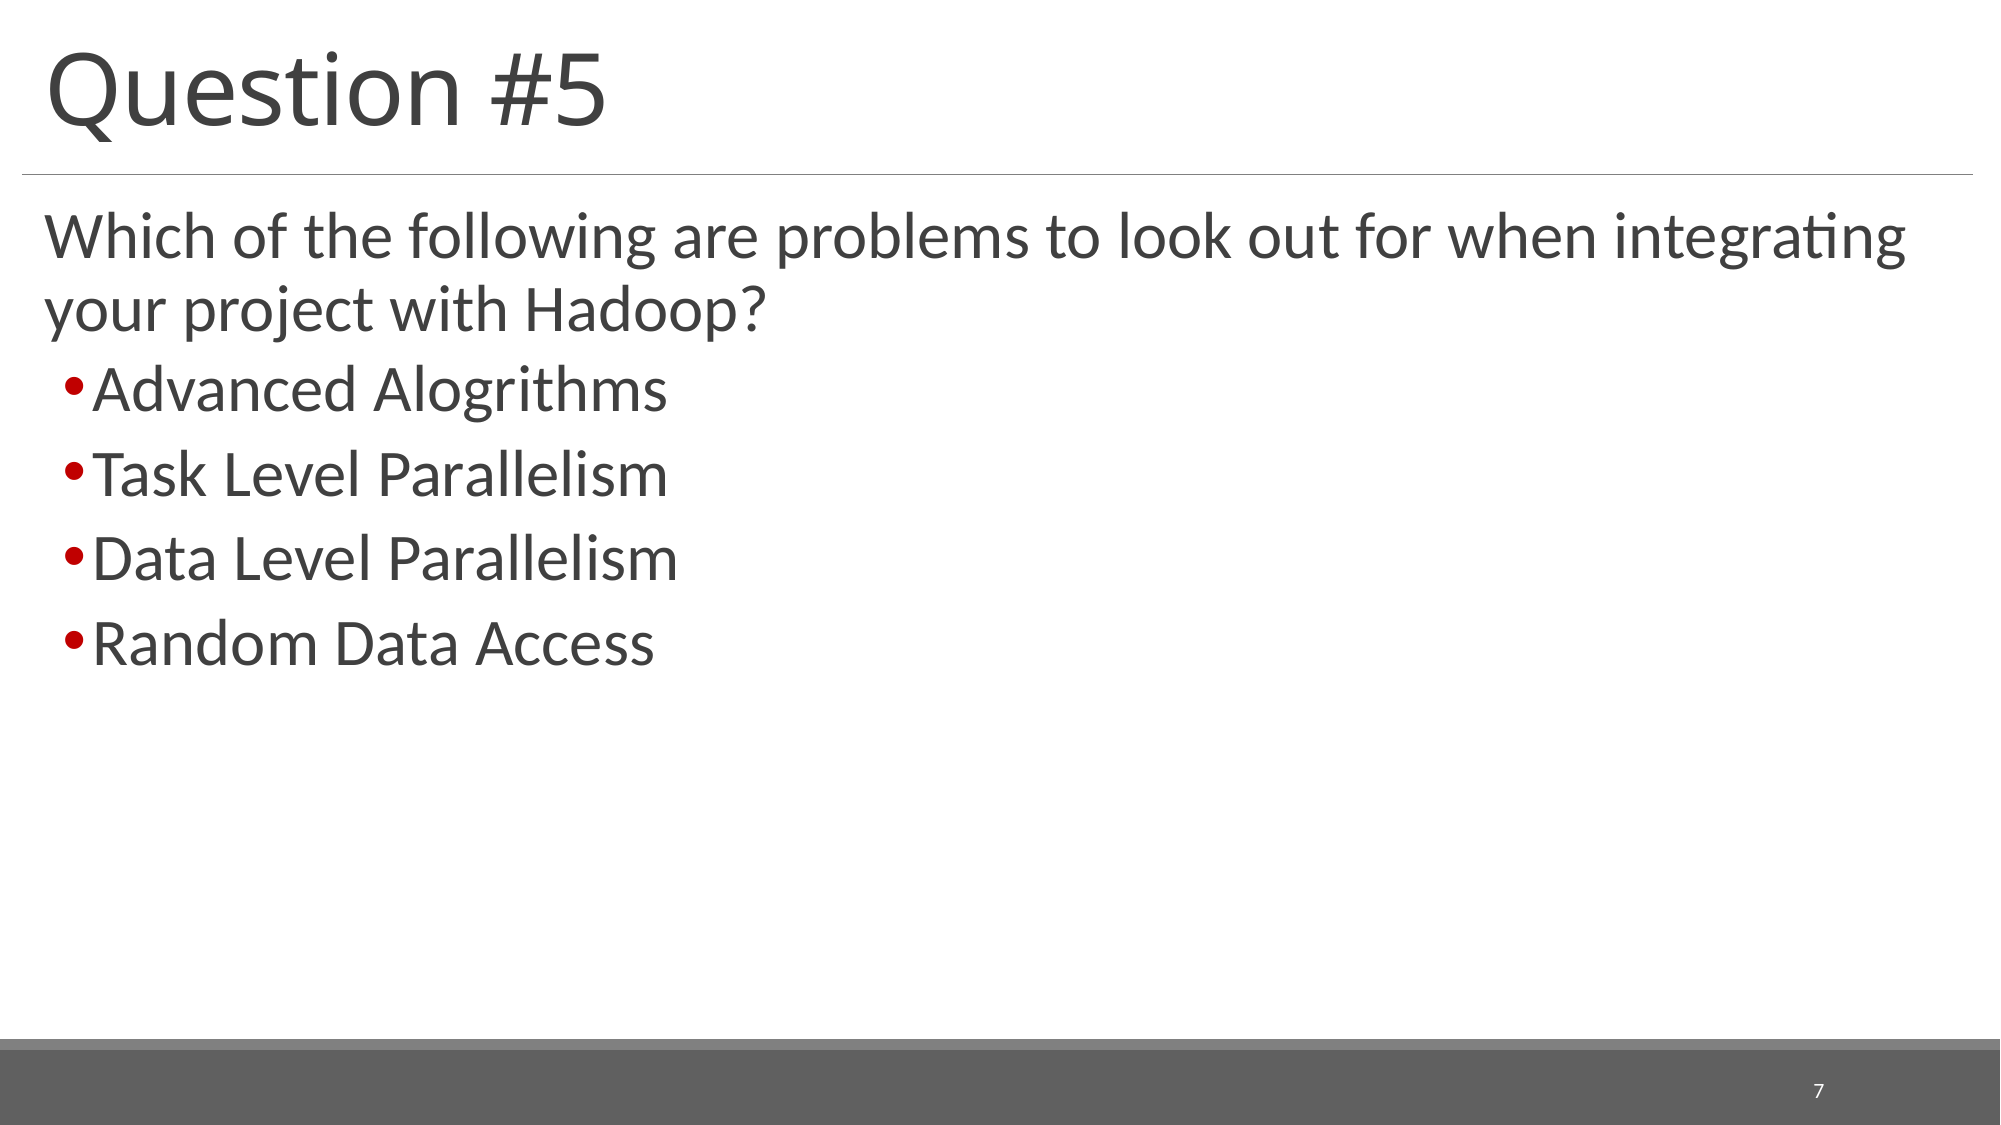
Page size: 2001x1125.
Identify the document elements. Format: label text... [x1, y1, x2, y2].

slide_number 7 [1624, 1059, 1840, 1120]
list Which of the following are problems to look out for when integrating your project with Hadoop? Advanced Alogrithms Task Level Parallelism Data Level Parallelism Random Data Access [29, 193, 1969, 1030]
title Question #5 [29, 22, 1969, 154]
